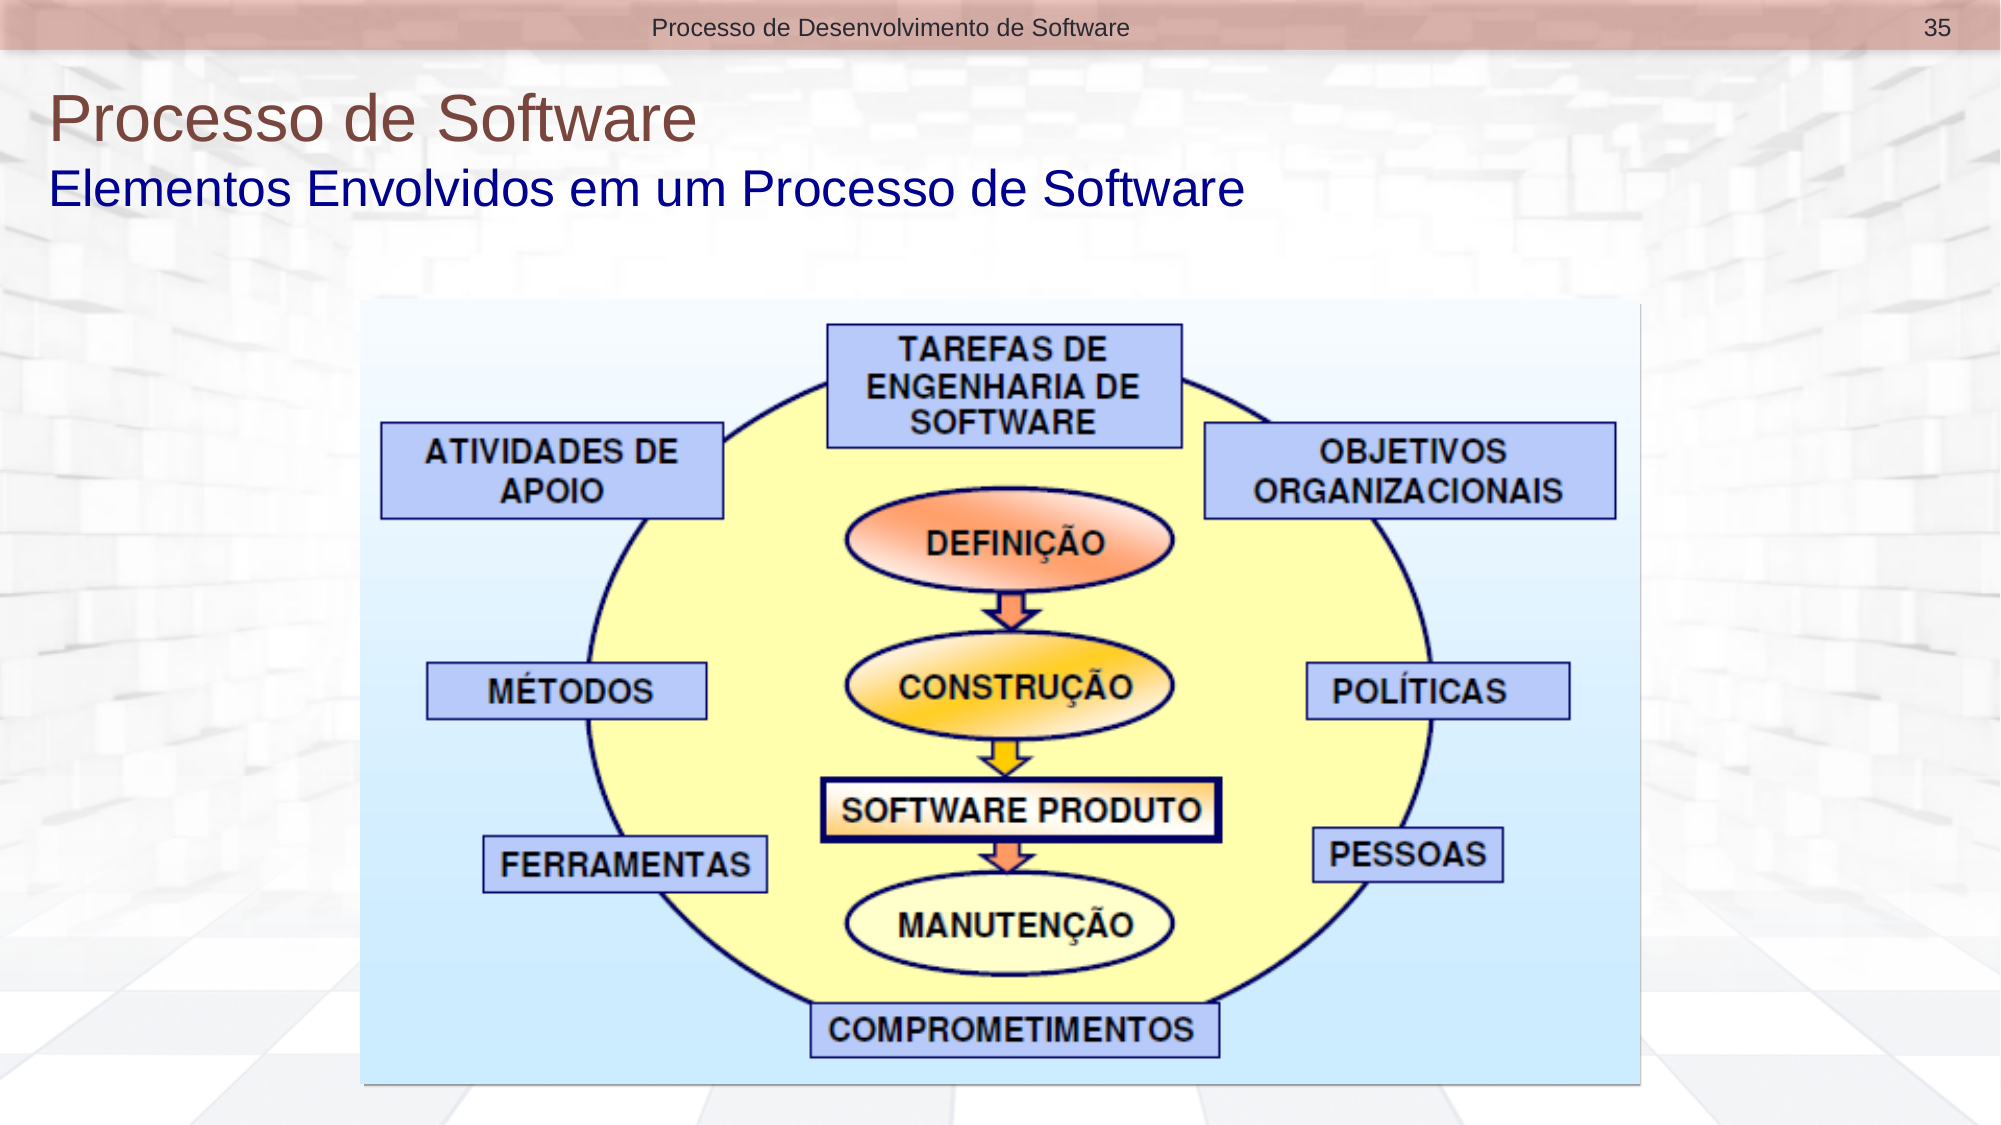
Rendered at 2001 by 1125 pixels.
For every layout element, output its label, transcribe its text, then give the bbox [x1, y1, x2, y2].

title Processo de Software Elementos Envolvidos em um Processo de Software [33, 66, 1967, 225]
slide_number 35 [1783, 3, 1967, 50]
footer Processo de Desenvolvimento de Software [33, 3, 1750, 50]
picture [0, 299, 2000, 1125]
